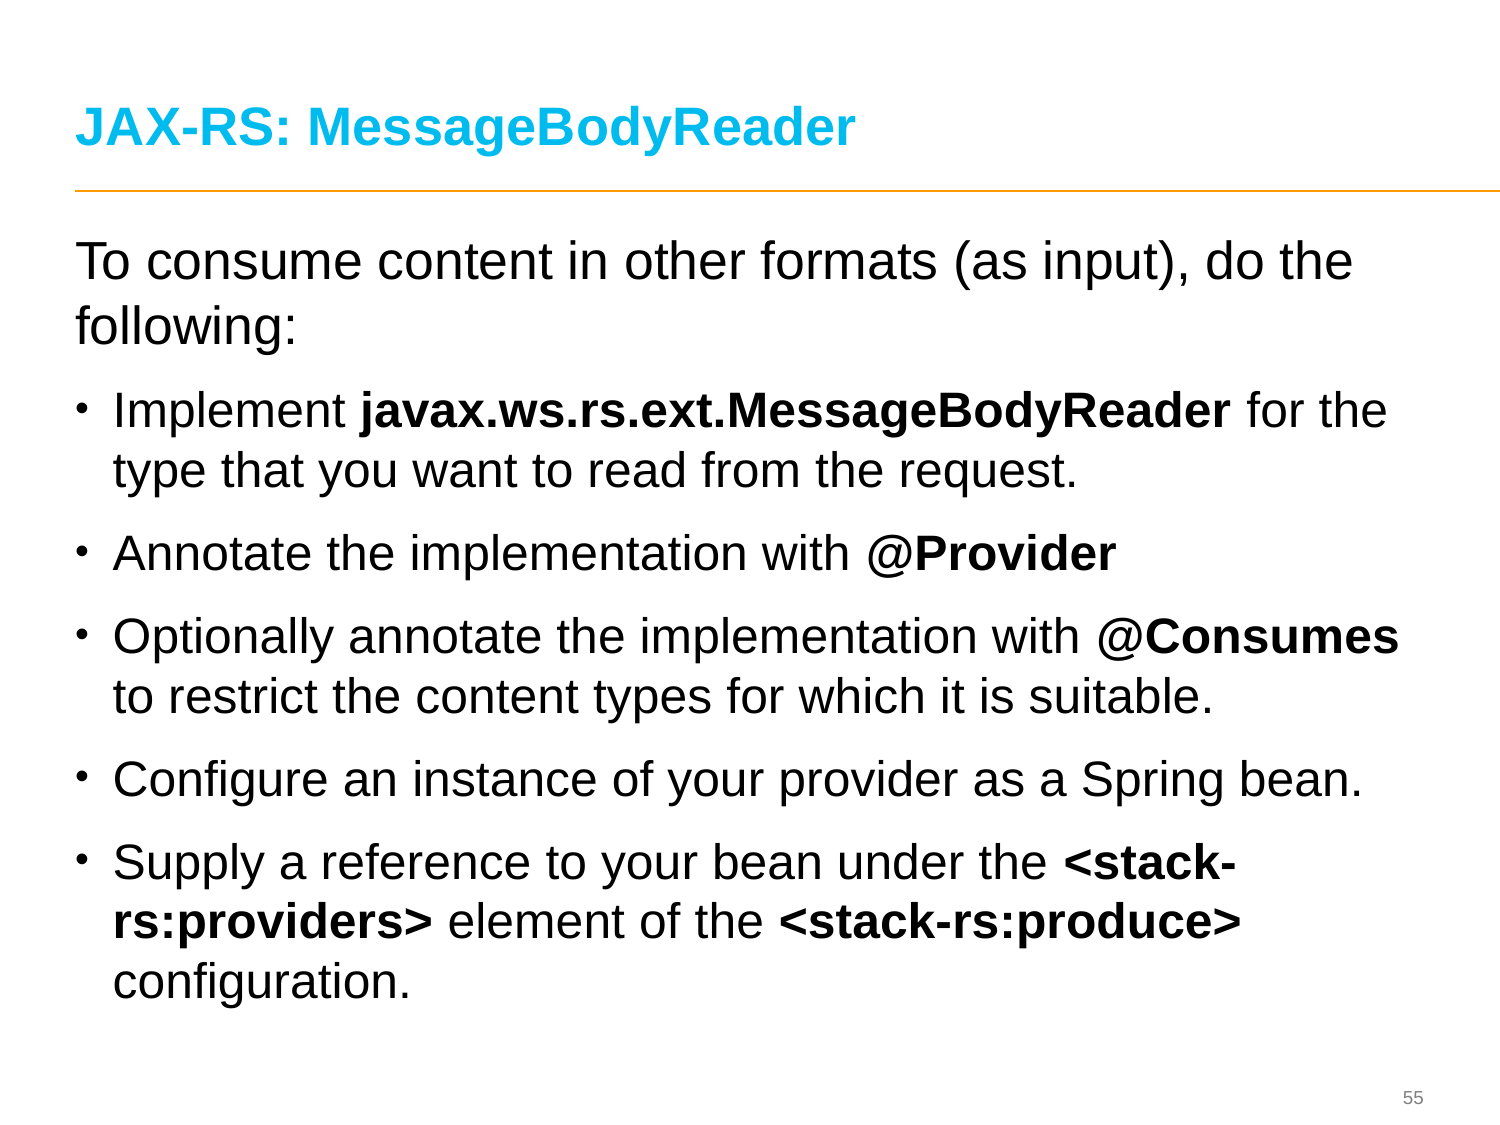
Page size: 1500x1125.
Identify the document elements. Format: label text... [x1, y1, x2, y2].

list To consume content in other formats (as input), do the following: Implement javax.ws.rs.ext.MessageBodyReader for the type that you want to read from the request. Annotate the implementation with @Provider Optionally annotate the implementation with @Consumes to restrict the content types for which it is suitable. Configure an instance of your provider as a Spring bean. Supply a reference to your bean under the <stack-rs:providers> element of the <stack-rs:produce> configuration. [75, 226, 1425, 1018]
title JAX-RS: MessageBodyReader [75, 27, 1422, 157]
